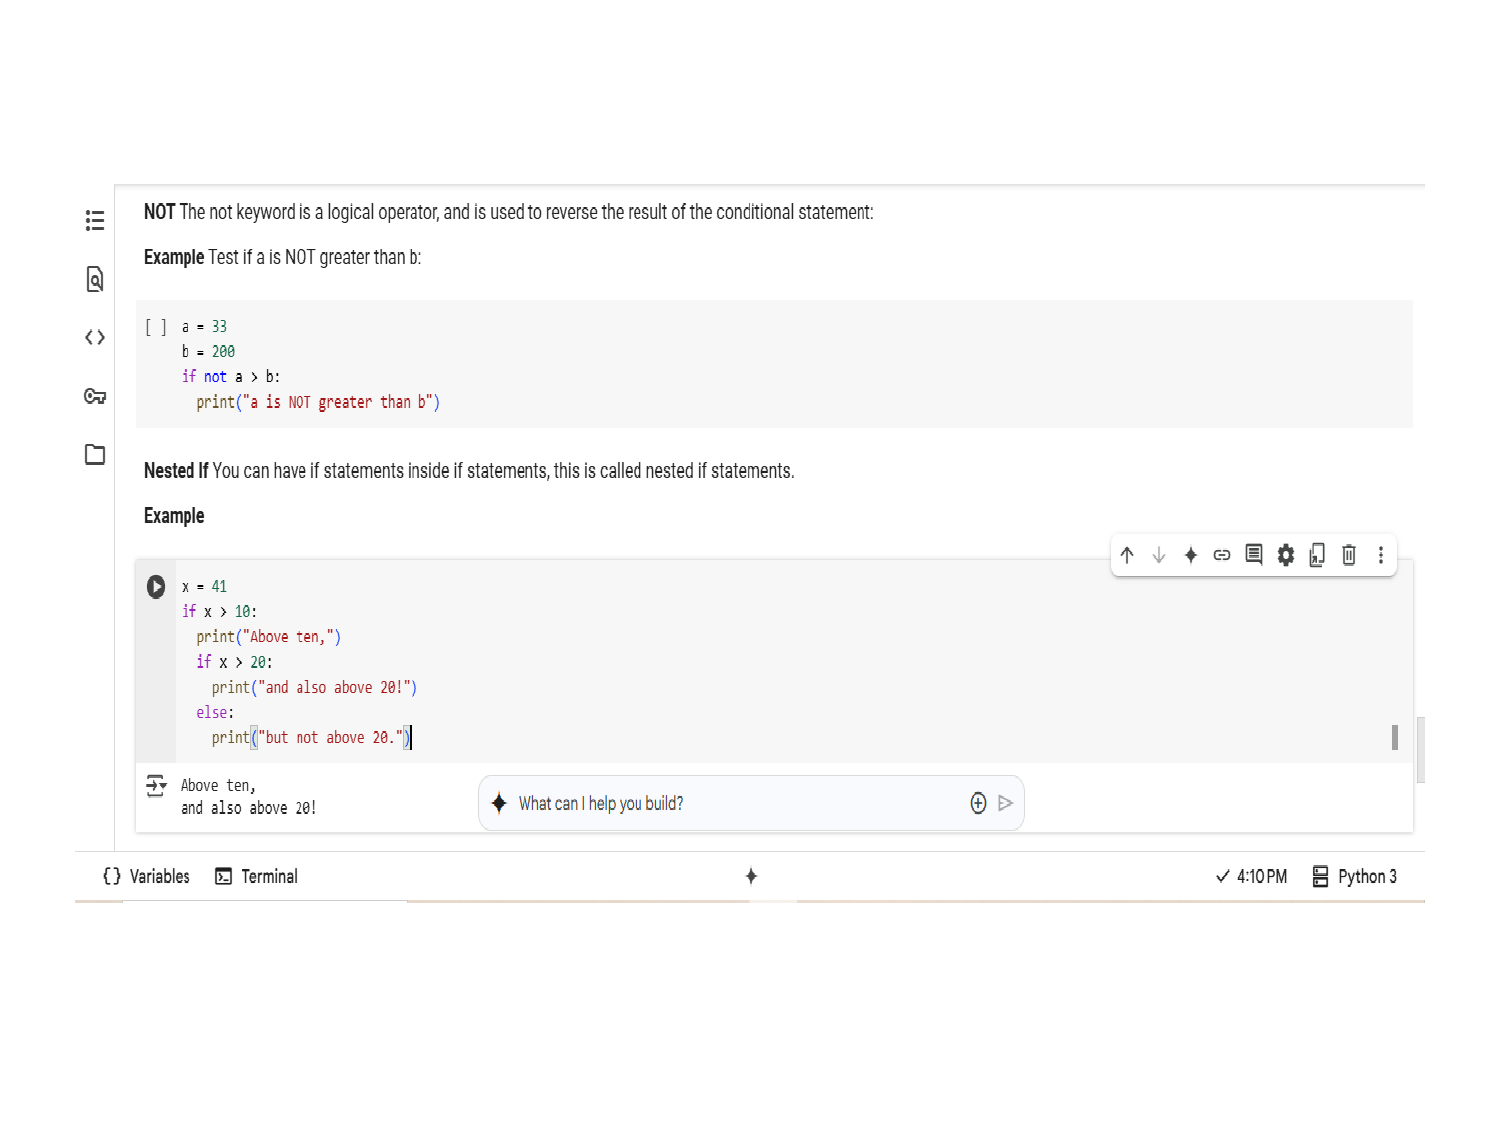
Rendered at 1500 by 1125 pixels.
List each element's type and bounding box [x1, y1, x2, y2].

list [74, 184, 1426, 903]
